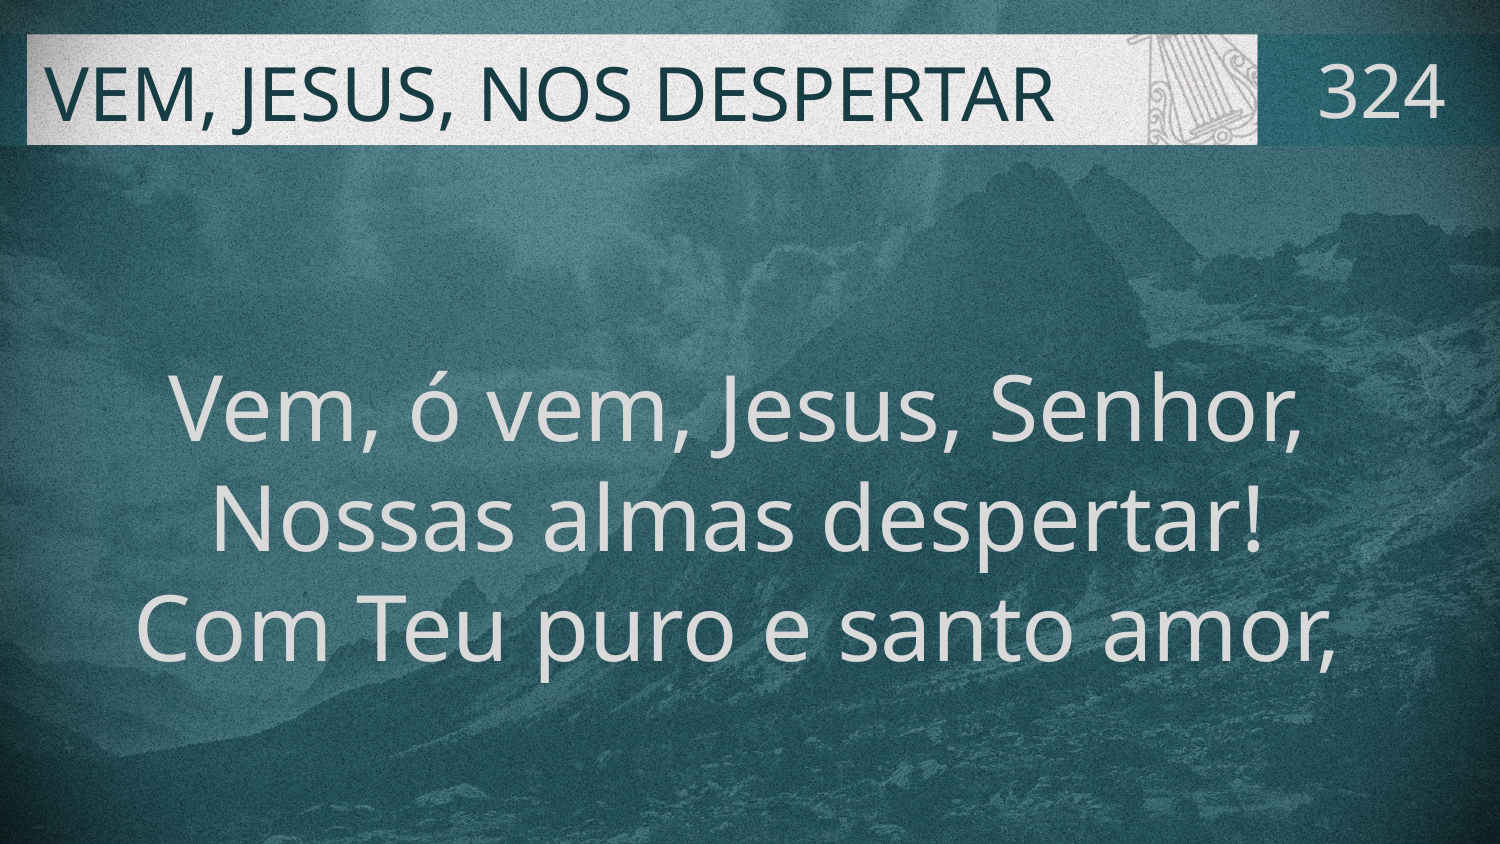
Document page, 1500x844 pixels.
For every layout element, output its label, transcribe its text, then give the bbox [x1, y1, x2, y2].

picture [0, 0, 1500, 185]
list 324 [1281, 36, 1483, 143]
title VEM, JESUS, NOS DESPERTAR [29, 33, 1258, 151]
list Vem, ó vem, Jesus, Senhor, Nossas almas despertar! Com Teu puro e santo amor, [0, 185, 1500, 844]
